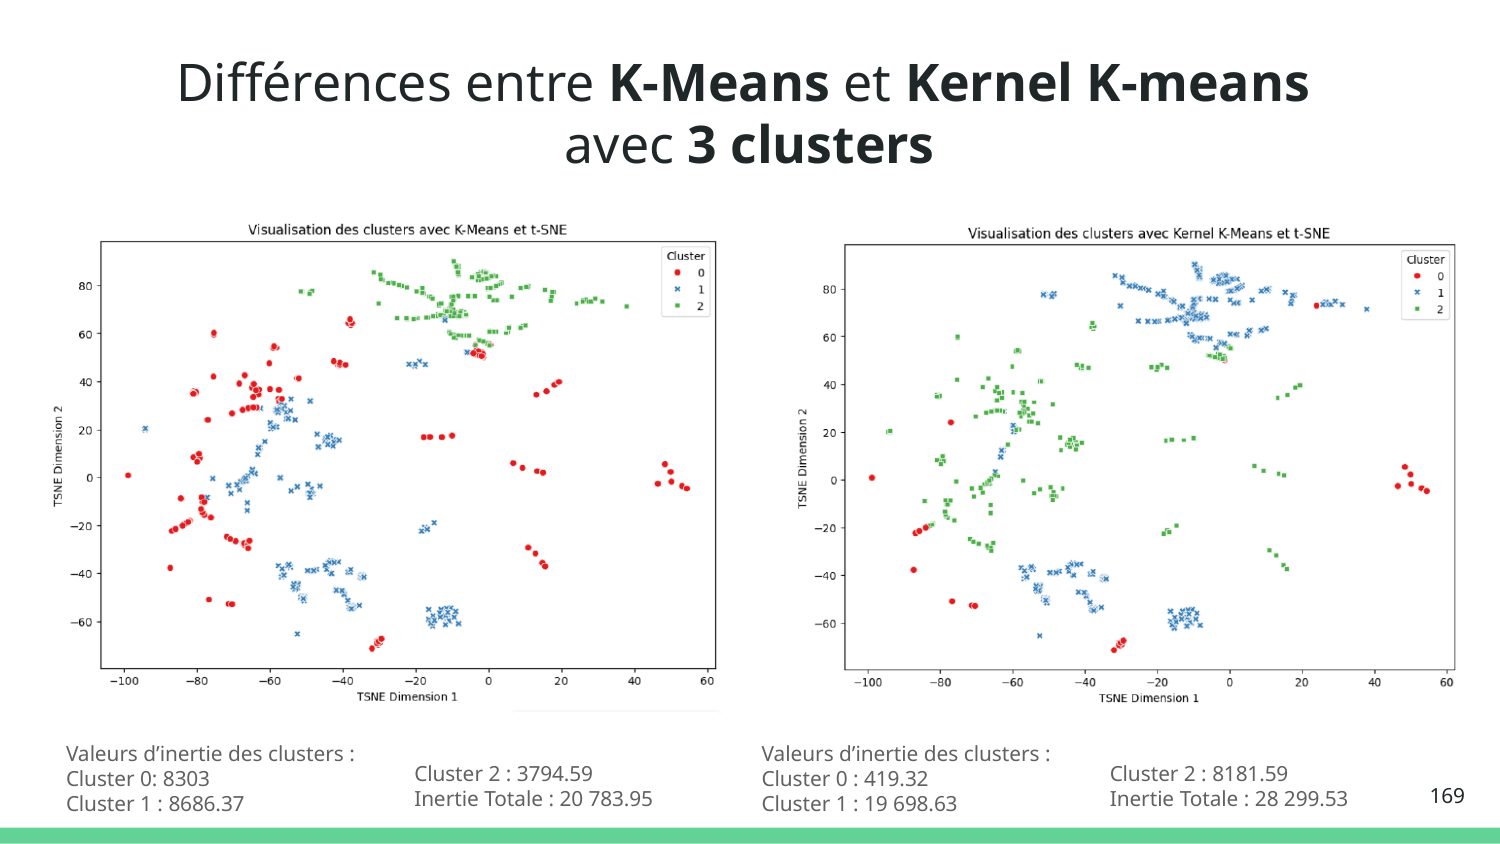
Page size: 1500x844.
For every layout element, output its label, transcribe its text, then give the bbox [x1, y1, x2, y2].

text_box Valeurs d’inertie des clusters : Cluster 0: 8303 Cluster 1 : 8686.37 [51, 725, 400, 830]
title Différences entre K-Means et Kernel K-means avec 3 clusters [51, 34, 1449, 189]
text_box Cluster 2 : 3794.59 Inertie Totale : 20 783.95 [399, 745, 695, 810]
slide_number ‹#› [1389, 764, 1480, 830]
picture [785, 223, 1459, 703]
text_box Cluster 2 : 8181.59 Inertie Totale : 28 299.53 [1094, 745, 1390, 810]
picture [44, 221, 722, 714]
text_box Valeurs d’inertie des clusters : Cluster 0 : 419.32 Cluster 1 : 19 698.63 [746, 725, 1095, 830]
